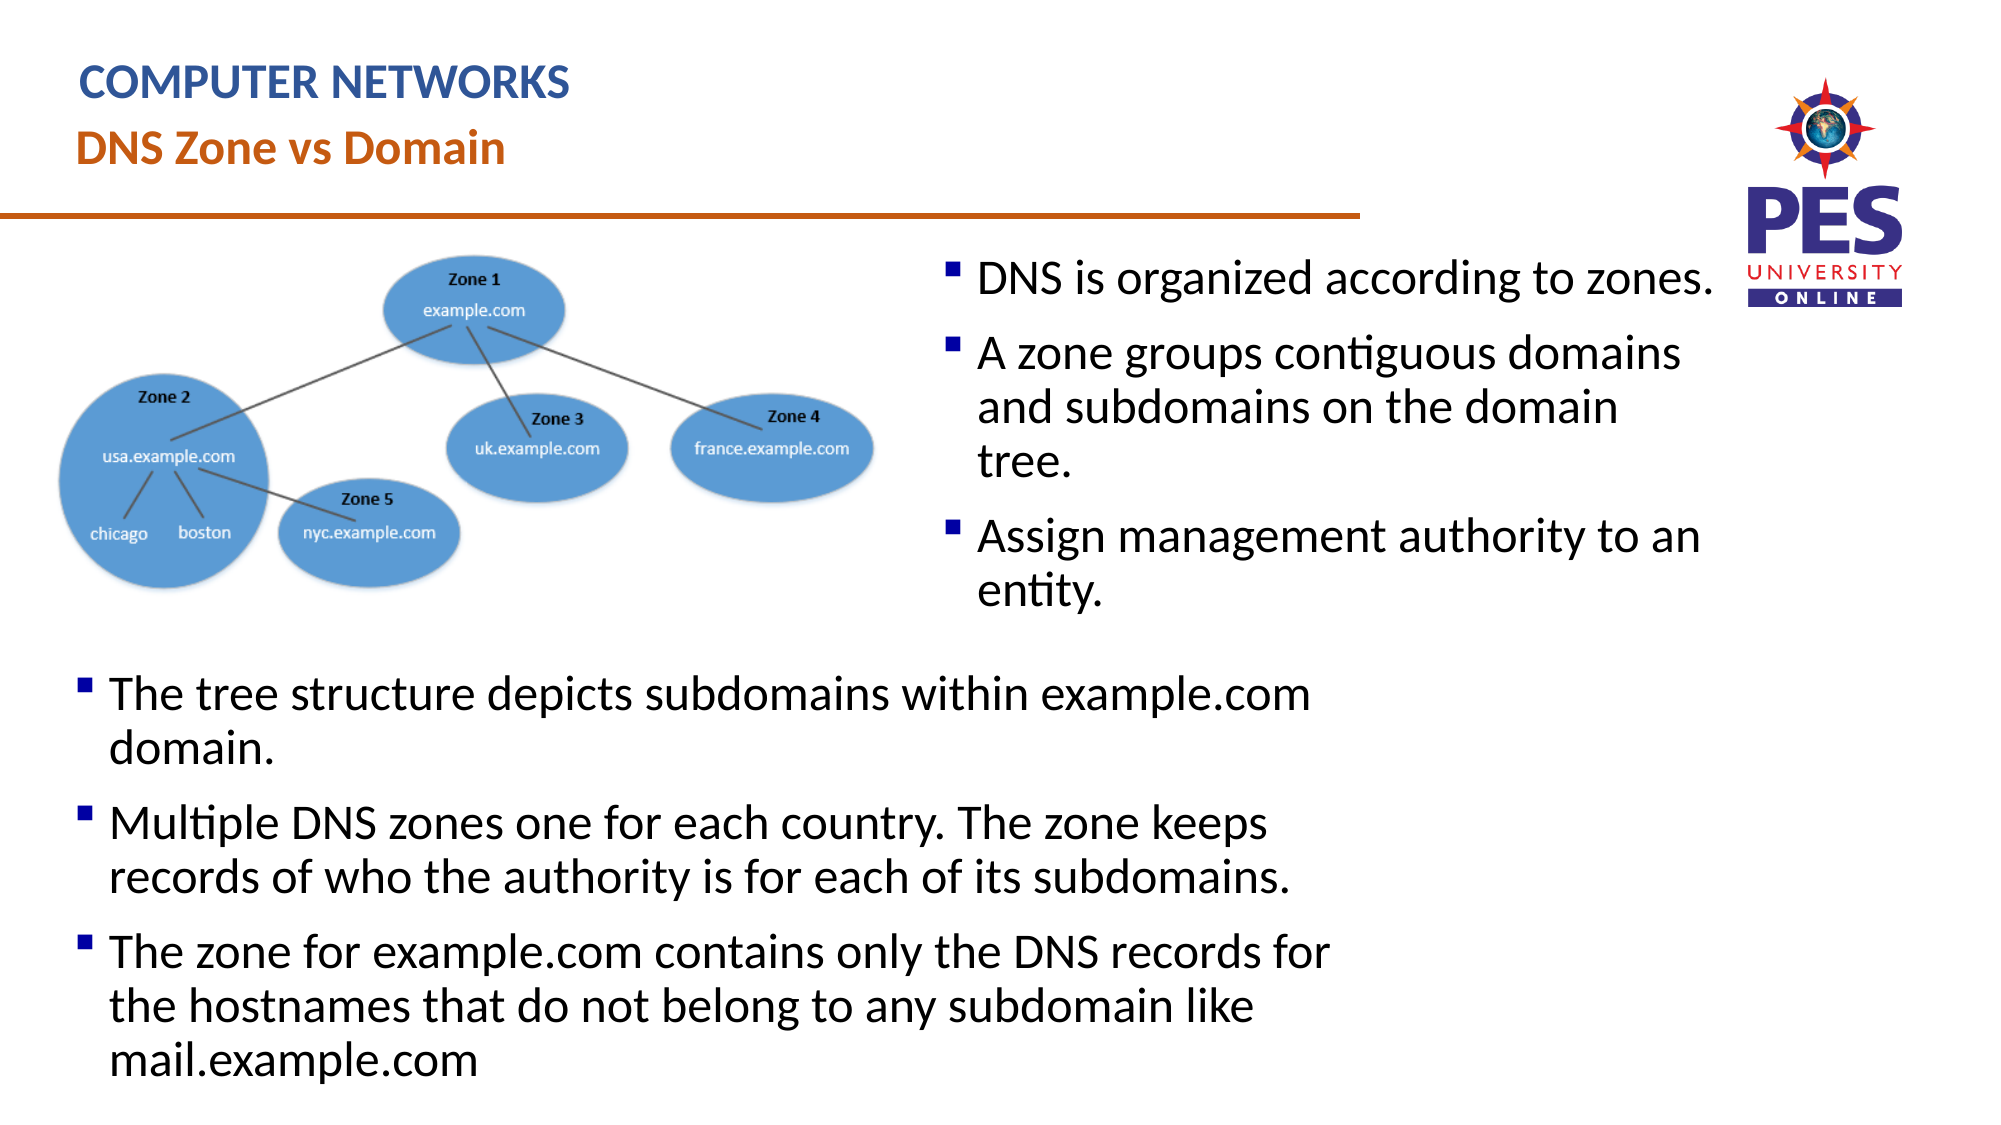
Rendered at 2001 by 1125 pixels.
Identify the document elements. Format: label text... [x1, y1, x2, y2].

text_box The tree structure depicts subdomains within example.com domain. Multiple DNS zones one for each country. The zone keeps records of who the authority is for each of its subdomains. The zone for example.com contains only the DNS records for the hostnames that do not belong to any subdomain like mail.example.com [18, 652, 1417, 906]
text_box DNS is organized according to zones. A zone groups contiguous domains and subdomains on the domain tree. Assign management authority to an entity. [886, 236, 1733, 574]
picture [25, 240, 888, 598]
picture [1748, 76, 1902, 307]
text_box DNS Zone vs Domain [60, 106, 1374, 182]
text_box COMPUTER NETWORKS [64, 41, 1295, 106]
